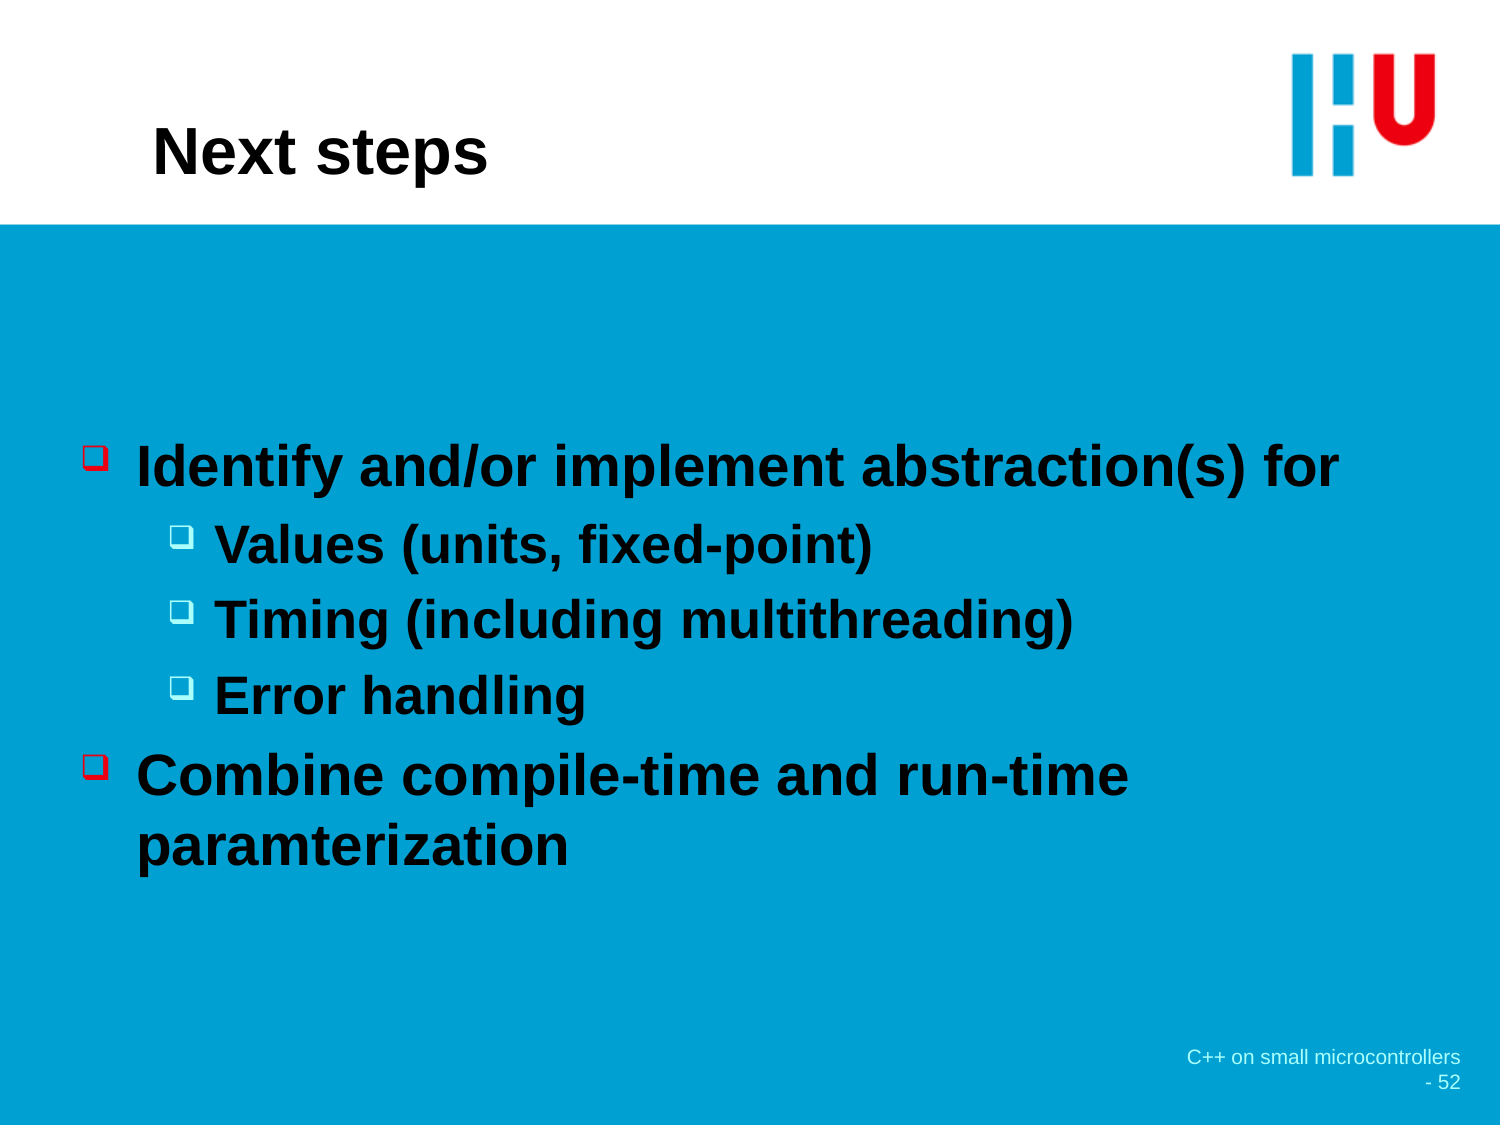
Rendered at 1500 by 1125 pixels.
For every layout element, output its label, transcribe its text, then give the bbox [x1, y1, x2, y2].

title Next steps [137, 99, 1150, 196]
slide_number C++ on small microcontrollers - 52 [1163, 1030, 1476, 1106]
picture [0, 0, 1500, 224]
list Identify and/or implement abstraction(s) for Values (units, fixed-point) Timing (including multithreading) Error handling Combine compile-time and run-time paramterization [64, 420, 1459, 899]
